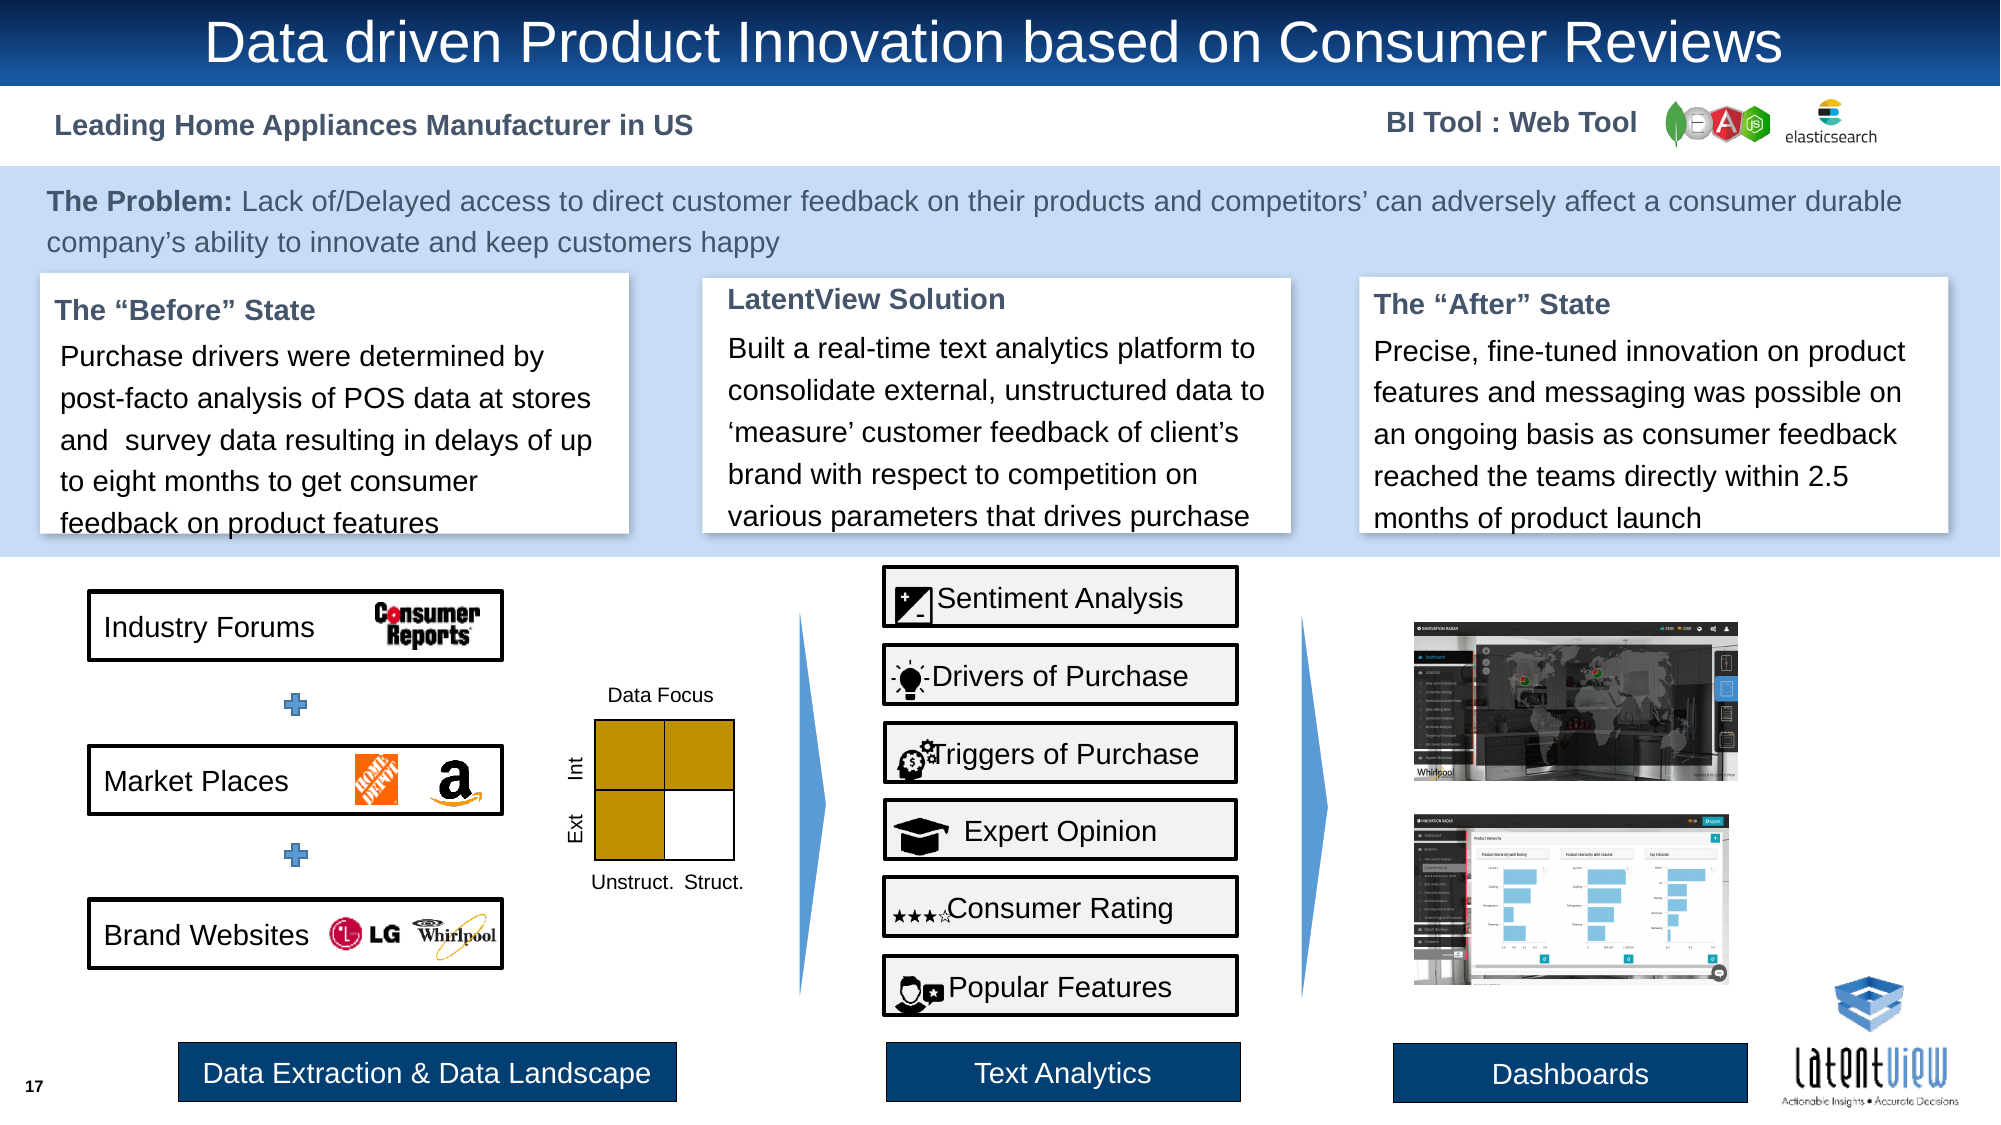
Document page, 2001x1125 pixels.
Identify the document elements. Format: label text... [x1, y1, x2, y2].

text_box Data Focus [592, 674, 729, 714]
text_box Built a real-time text analytics platform to consolidate external, unstructured data to ‘measure’ customer feedback of client’s brand with respect to competition on various parameters that drives purchase [713, 315, 1285, 540]
text_box [1063, 278, 1291, 533]
text_box [1299, 589, 1330, 1025]
text_box Sentiment Analysis [883, 567, 1238, 627]
table_header [596, 721, 664, 789]
table_cell [596, 791, 664, 859]
picture [885, 581, 940, 627]
text_box LatentView Solution [712, 273, 1063, 324]
text_box Purchase drivers were determined by post-facto analysis of POS data at stores and survey data resulting in delays of up to eight months to get consumer feedback on product features [45, 322, 620, 547]
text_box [88, 745, 503, 815]
text_box Text Analytics [886, 1042, 1241, 1102]
text_box The “After” State [1358, 277, 1775, 328]
text_box Triggers of Purchase [884, 723, 1237, 783]
picture [1414, 622, 1738, 781]
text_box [88, 591, 503, 660]
text_box Data Extraction & Data Landscape [178, 1042, 677, 1102]
text_box [1359, 276, 1949, 317]
text_box Precise, fine-tuned innovation on product features and messaging was possible on an ongoing basis as consumer feedback reached the teams directly within 2.5 months of product launch [1358, 317, 1958, 542]
text_box [284, 693, 307, 716]
picture [889, 972, 948, 1018]
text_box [1414, 814, 1729, 985]
text_box Expert Opinion [884, 800, 1237, 860]
text_box Leading Home Appliances Manufacturer in US [39, 74, 1012, 165]
table_cell [665, 791, 733, 859]
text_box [88, 899, 503, 968]
picture [1754, 959, 1988, 1125]
text_box Consumer Rating [883, 877, 1238, 937]
picture [885, 813, 957, 859]
text_box BI Tool : Web Tool [1267, 72, 1654, 169]
table_header [665, 721, 733, 789]
text_box [702, 278, 713, 533]
text_box Dashboards [1393, 1043, 1748, 1103]
text_box [798, 587, 828, 1022]
text_box Ext [554, 799, 594, 860]
text_box The Problem: Lack of/Delayed access to direct customer feedback on their products and competitors’ can adversely affect a consumer durable company’s ability to innovate and keep customers happy [31, 169, 1959, 265]
picture [882, 657, 938, 702]
title Data driven Product Innovation based on Consumer Reviews [98, 9, 1894, 77]
text_box The “Before” State [39, 284, 456, 334]
text_box [0, 165, 2000, 558]
text_box [285, 844, 307, 866]
text_box [40, 272, 629, 534]
picture [885, 897, 953, 943]
text_box Struct. [663, 860, 760, 901]
text_box Unstruct. [576, 860, 663, 901]
picture [1660, 89, 1889, 158]
text_box Int [554, 743, 594, 796]
text_box Drivers of Purchase [883, 644, 1238, 704]
text_box Popular Features [883, 955, 1238, 1015]
picture [890, 738, 943, 783]
